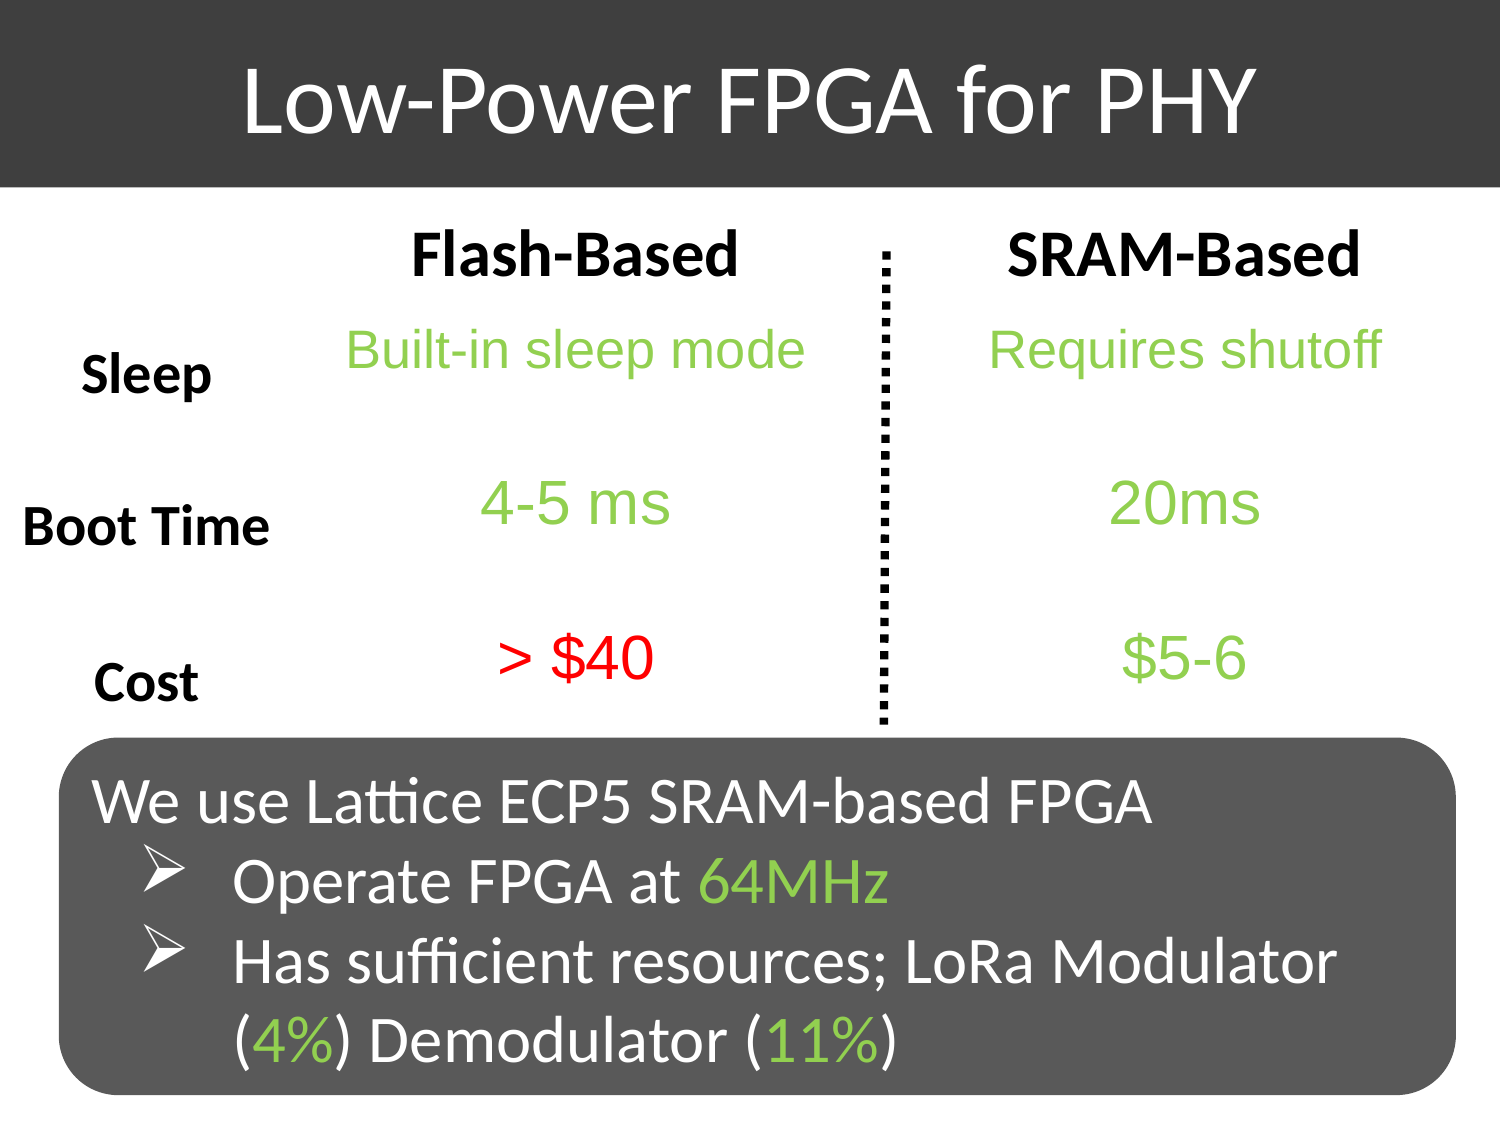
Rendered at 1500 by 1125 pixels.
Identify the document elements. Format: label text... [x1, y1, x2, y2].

text_box Built-in sleep mode [300, 307, 853, 387]
text_box $5-6 [1088, 609, 1283, 700]
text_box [883, 251, 887, 725]
text_box Sleep [0, 257, 326, 438]
text_box 20ms [1061, 454, 1309, 545]
text_box Flash-Based [396, 202, 756, 297]
text_box > $40 [453, 609, 699, 700]
text_box Boot Time [0, 438, 326, 590]
text_box SRAM-Based [993, 202, 1378, 297]
text_box Requires shutoff [909, 307, 1462, 387]
text_box We use Lattice ECP5 SRAM-based FPGA Operate FPGA at 64MHz Has sufficient resources; LoRa Modulator (4%) Demodulator (11%) [56, 735, 1458, 1098]
text_box 4-5 ms [432, 454, 721, 545]
text_box Cost [0, 590, 326, 746]
text_box Low-Power FPGA for PHY [0, 0, 1500, 188]
